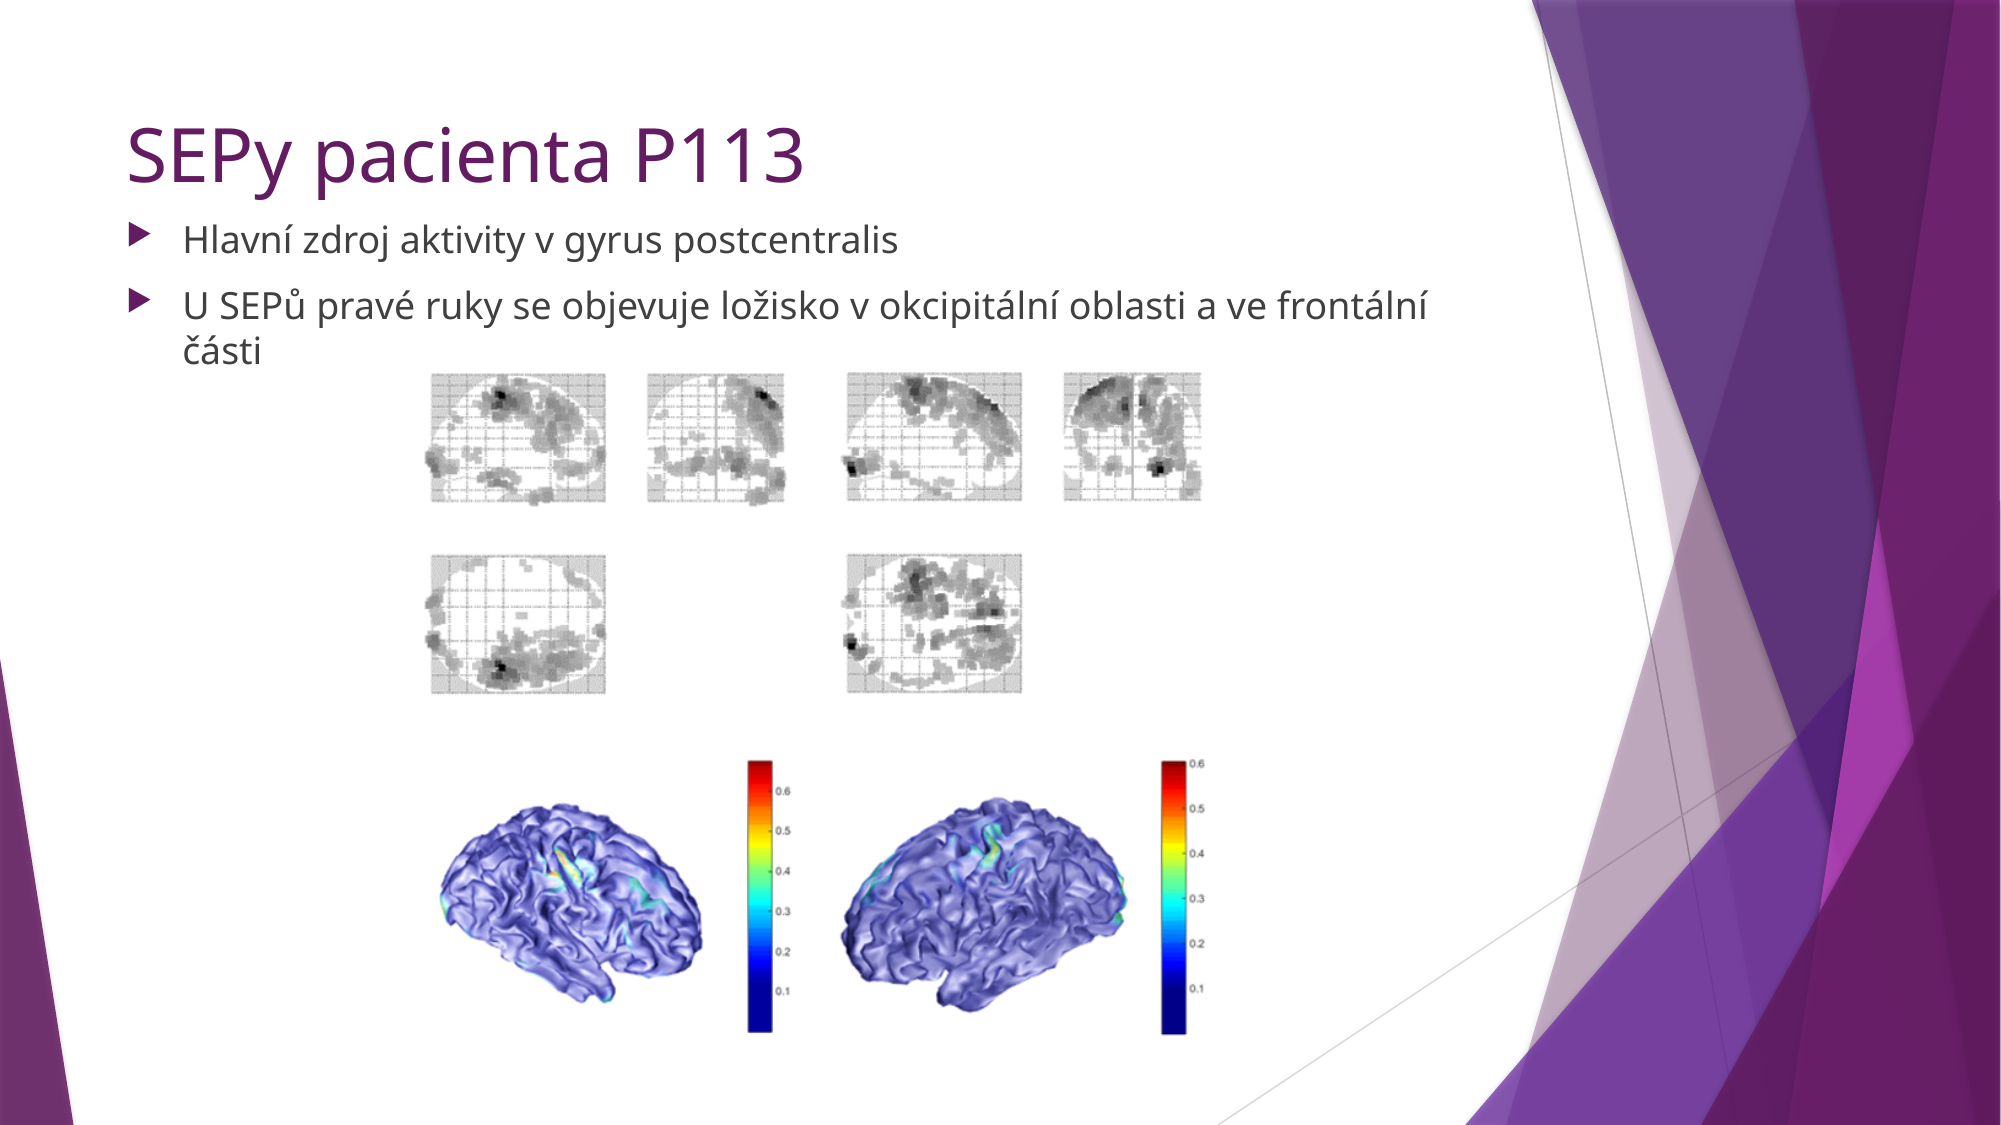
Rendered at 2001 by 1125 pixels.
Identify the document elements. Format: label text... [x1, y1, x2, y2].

picture [394, 348, 1227, 1092]
title SEPy pacienta P113 [111, 99, 1522, 208]
list Hlavní zdroj aktivity v gyrus postcentralis U SEPů pravé ruky se objevuje ložisko v okcipitální oblasti a ve frontální části [111, 208, 1522, 845]
